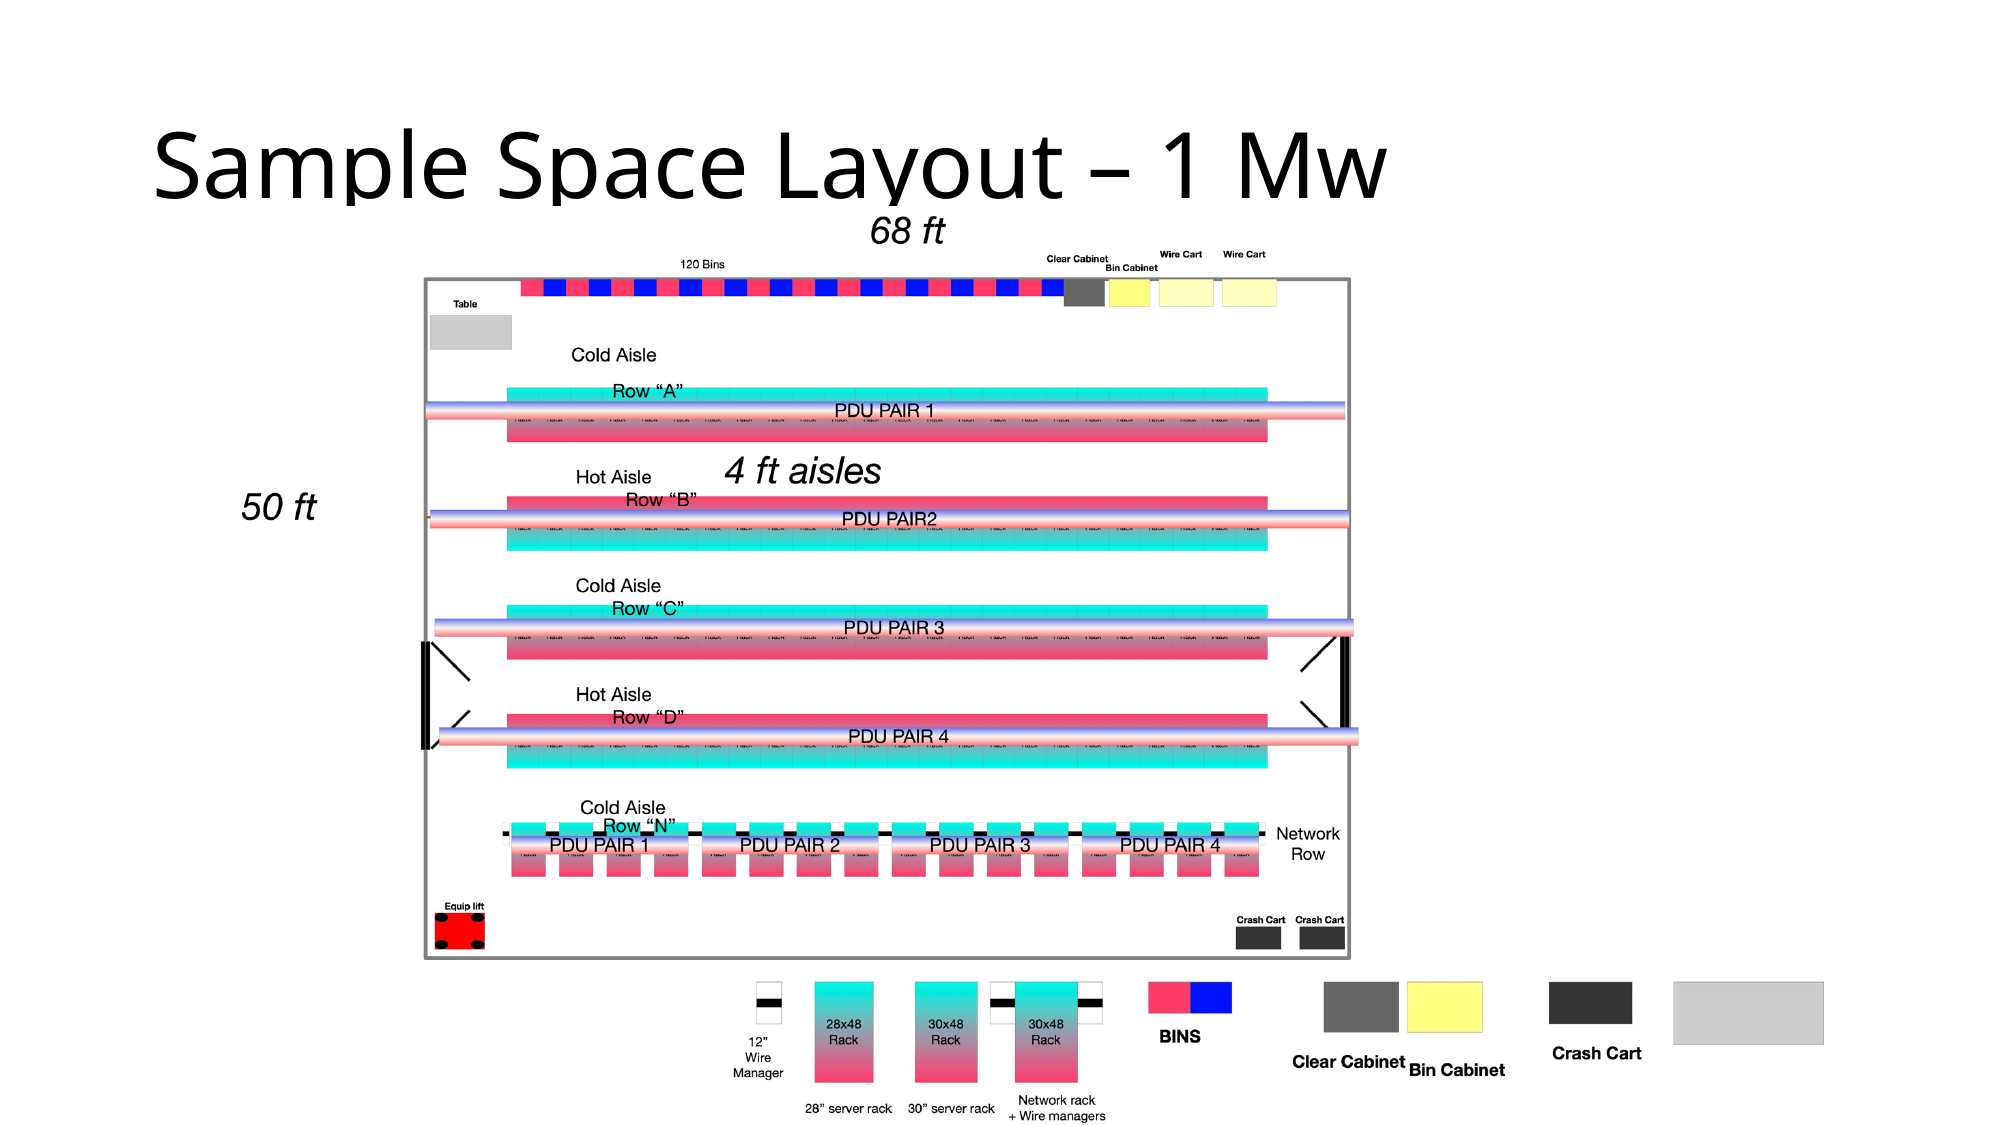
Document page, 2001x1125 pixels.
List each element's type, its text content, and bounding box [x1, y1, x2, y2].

picture [731, 981, 1824, 1125]
title Sample Space Layout – 1 Mw [137, 59, 1863, 278]
picture [240, 206, 1399, 960]
